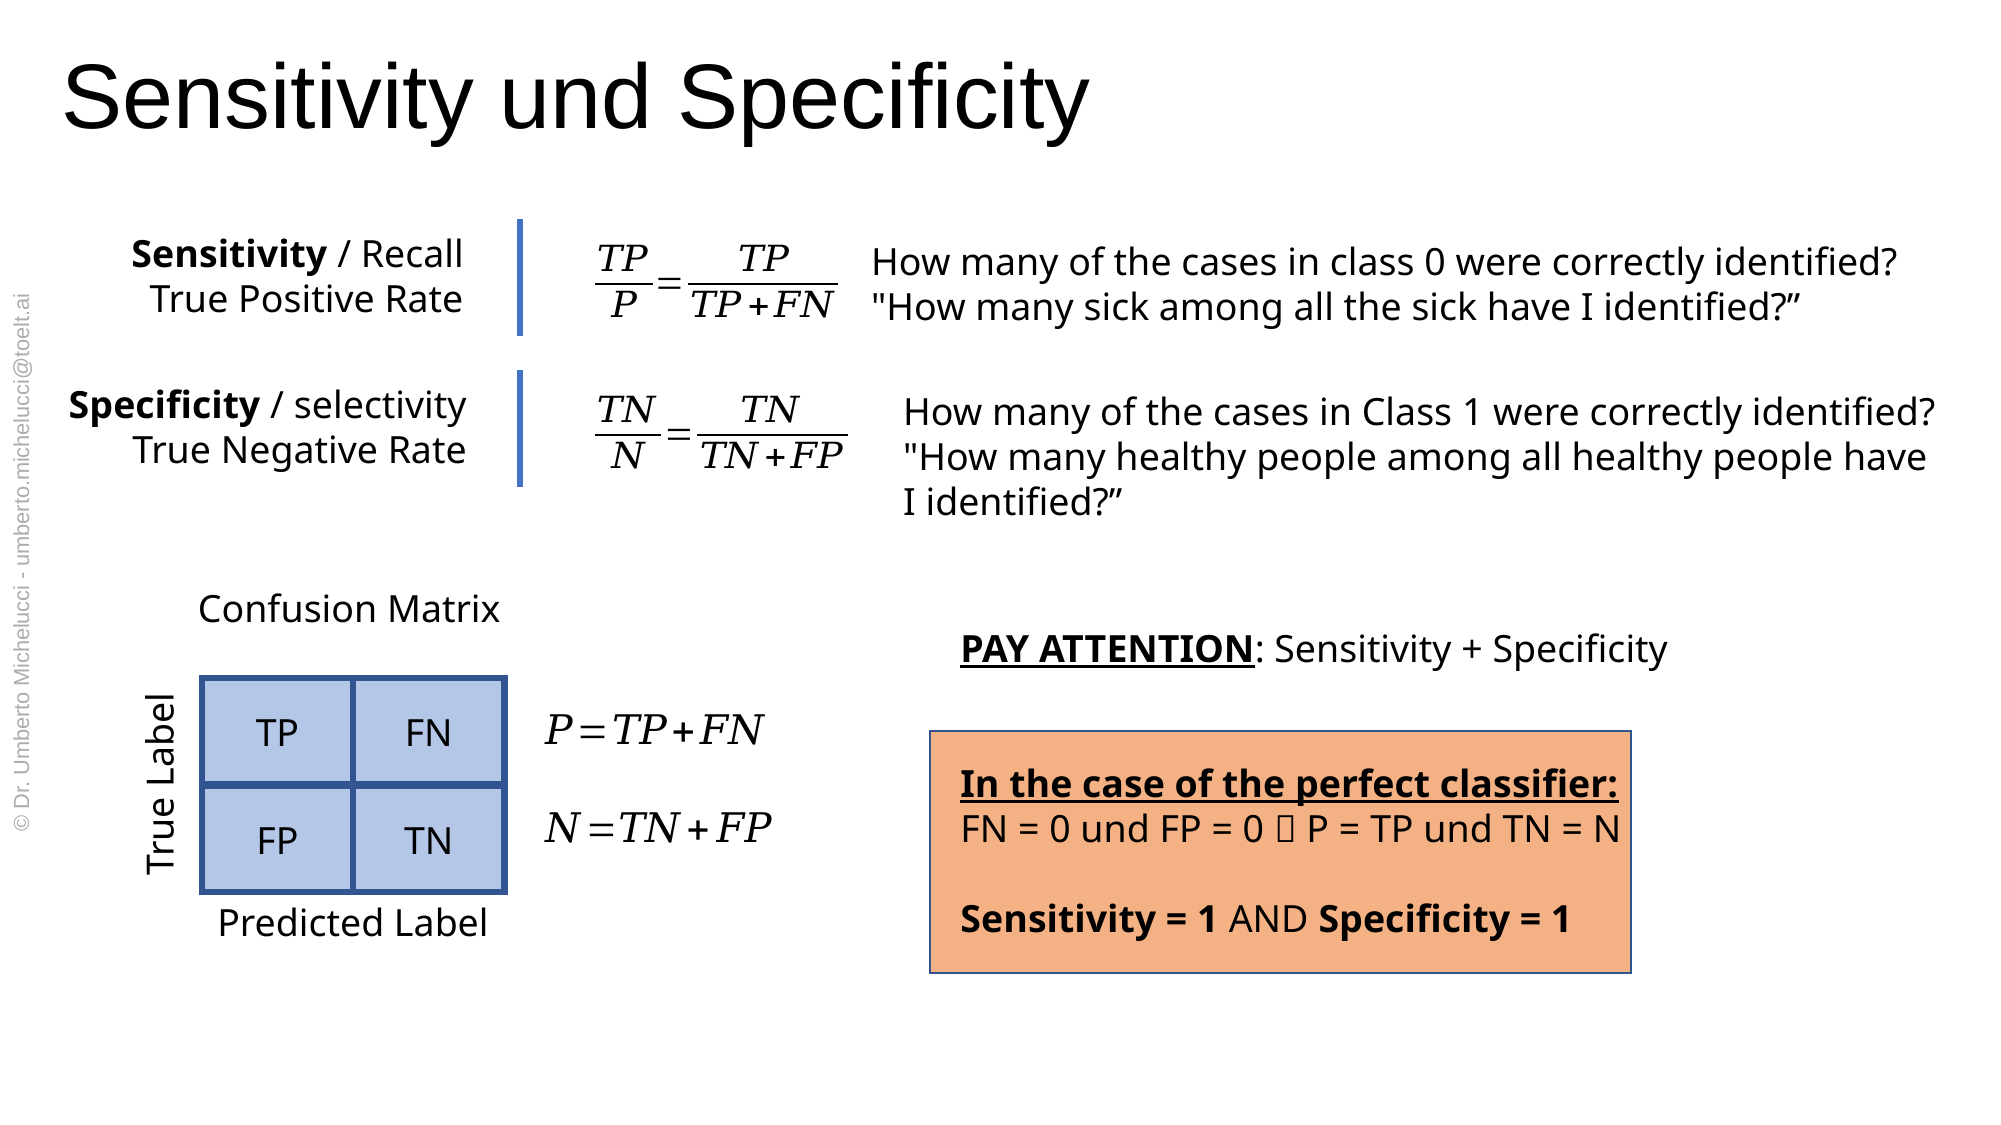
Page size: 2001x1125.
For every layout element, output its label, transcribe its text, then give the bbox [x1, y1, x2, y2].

text_box TN [352, 785, 505, 893]
text_box FN [352, 677, 505, 785]
text_box [929, 730, 1632, 974]
text_box How many of the cases in class 0 were correctly identified? "How many sick among all the sick have I identified?” [856, 230, 1924, 335]
text_box Predicted Label [202, 892, 504, 952]
text_box How many of the cases in Class 1 were correctly identified? "How many healthy people among all healthy people have I identified?” [888, 380, 1957, 531]
text_box © Dr. Umberto Michelucci - umberto.michelucci@toelt.ai [0, 238, 41, 888]
title Sensitivity und Specificity [46, 32, 1772, 166]
text_box TP [201, 677, 352, 785]
text_box Specificity / selectivity True Negative Rate [53, 373, 482, 478]
text_box FP [201, 785, 352, 893]
text_box True Label [128, 677, 189, 891]
text_box Confusion Matrix [183, 577, 516, 638]
text_box Sensitivity / Recall True Positive Rate [116, 222, 479, 328]
